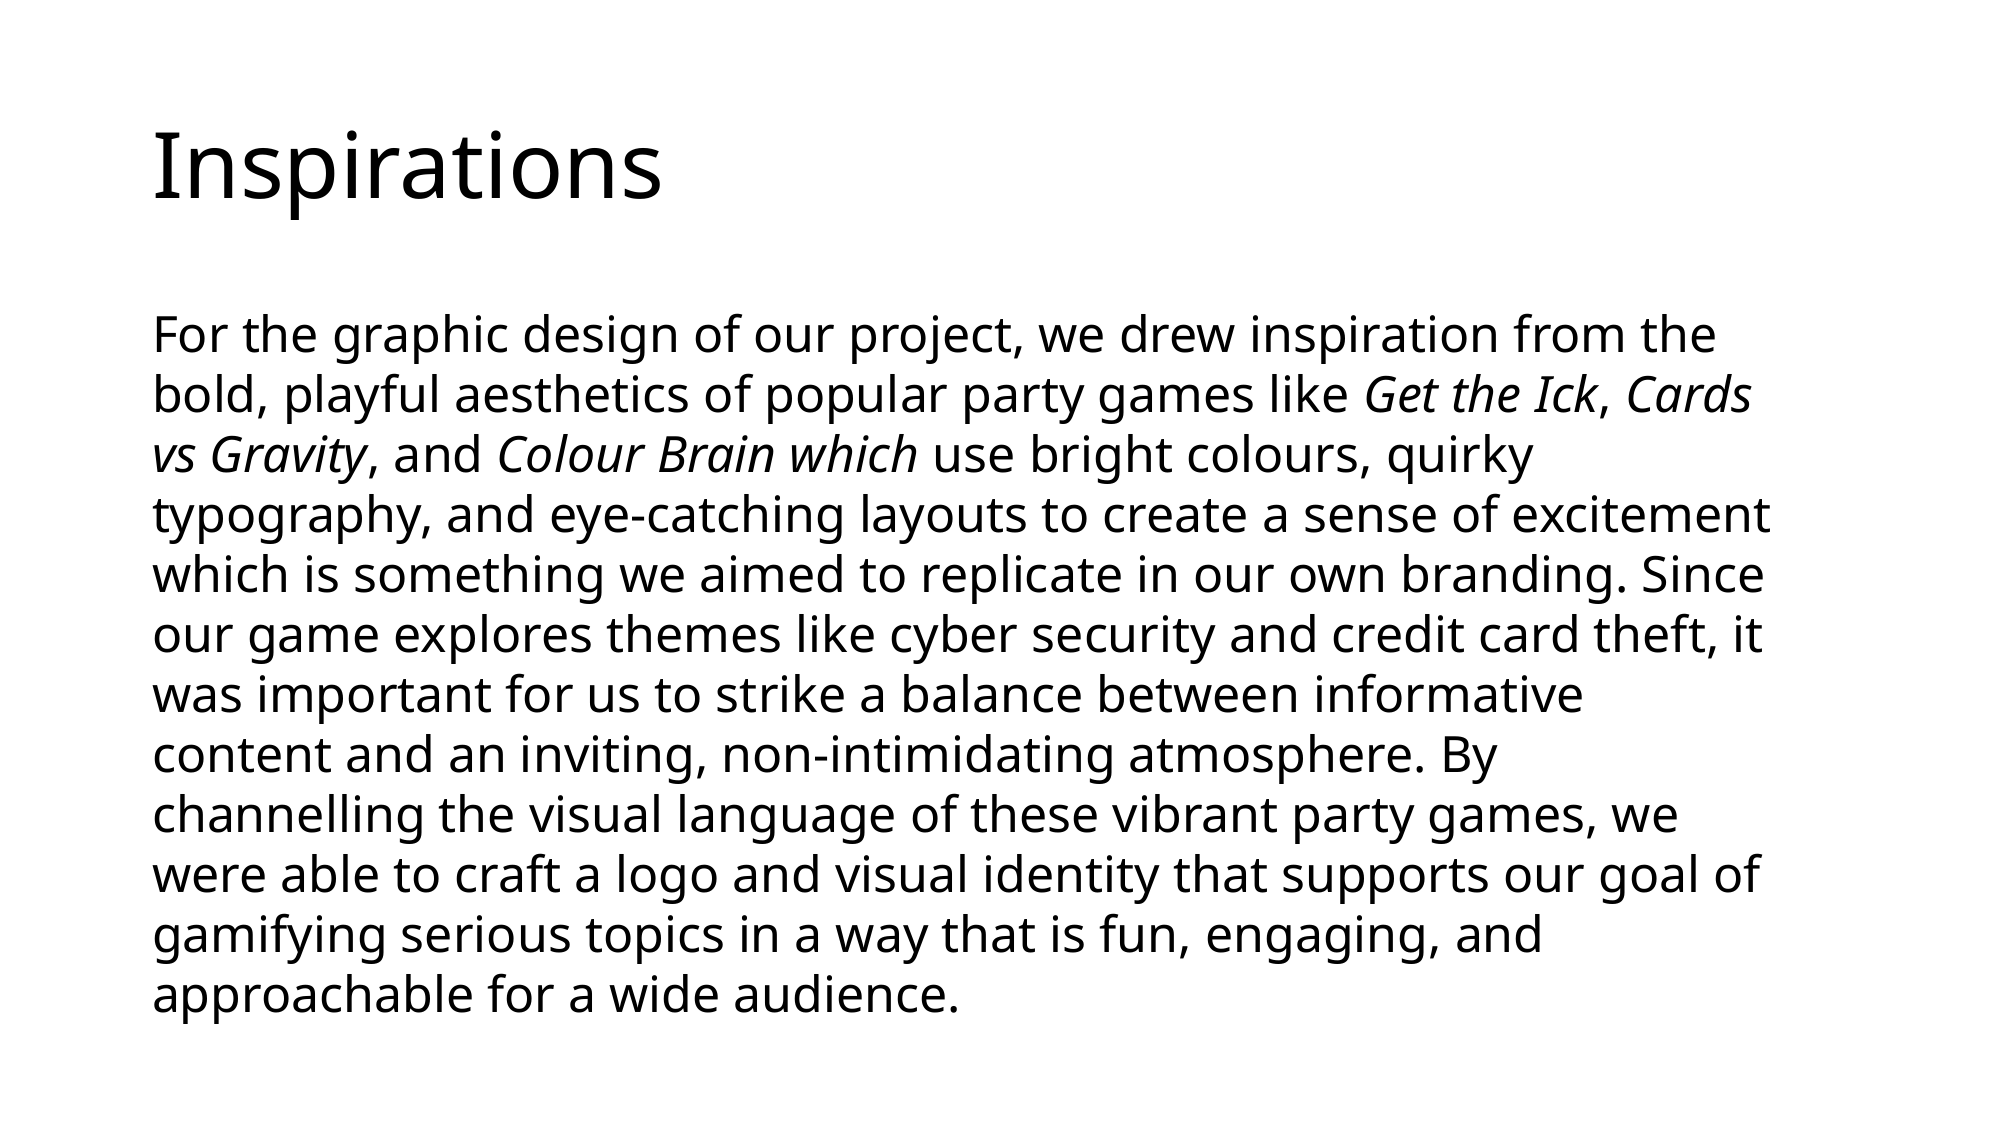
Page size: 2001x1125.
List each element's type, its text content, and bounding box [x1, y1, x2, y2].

text_box For the graphic design of our project, we drew inspiration from the bold, playful aesthetics of popular party games like Get the Ick, Cards vs Gravity, and Colour Brain which use bright colours, quirky typography, and eye-catching layouts to create a sense of excitement which is something we aimed to replicate in our own branding. Since our game explores themes like cyber security and credit card theft, it was important for us to strike a balance between informative content and an inviting, non-intimidating atmosphere. By channelling the visual language of these vibrant party games, we were able to craft a logo and visual identity that supports our goal of gamifying serious topics in a way that is fun, engaging, and approachable for a wide audience. [137, 295, 1789, 1031]
title Inspirations [137, 59, 1863, 278]
